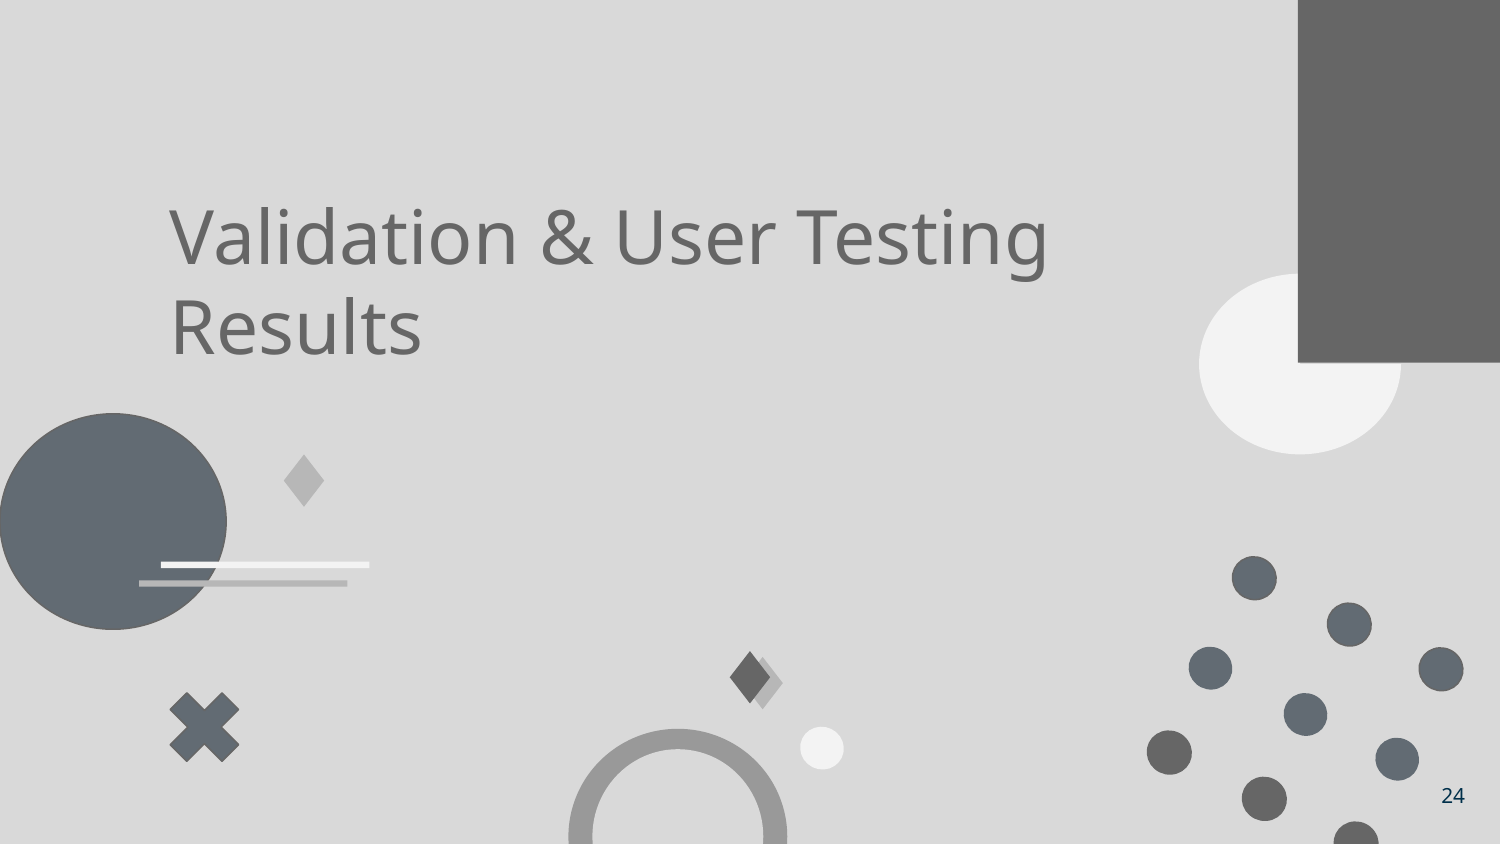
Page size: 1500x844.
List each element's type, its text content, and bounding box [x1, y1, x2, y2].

title Validation & User Testing Results [154, 172, 1180, 388]
slide_number ‹#› [1389, 764, 1480, 830]
